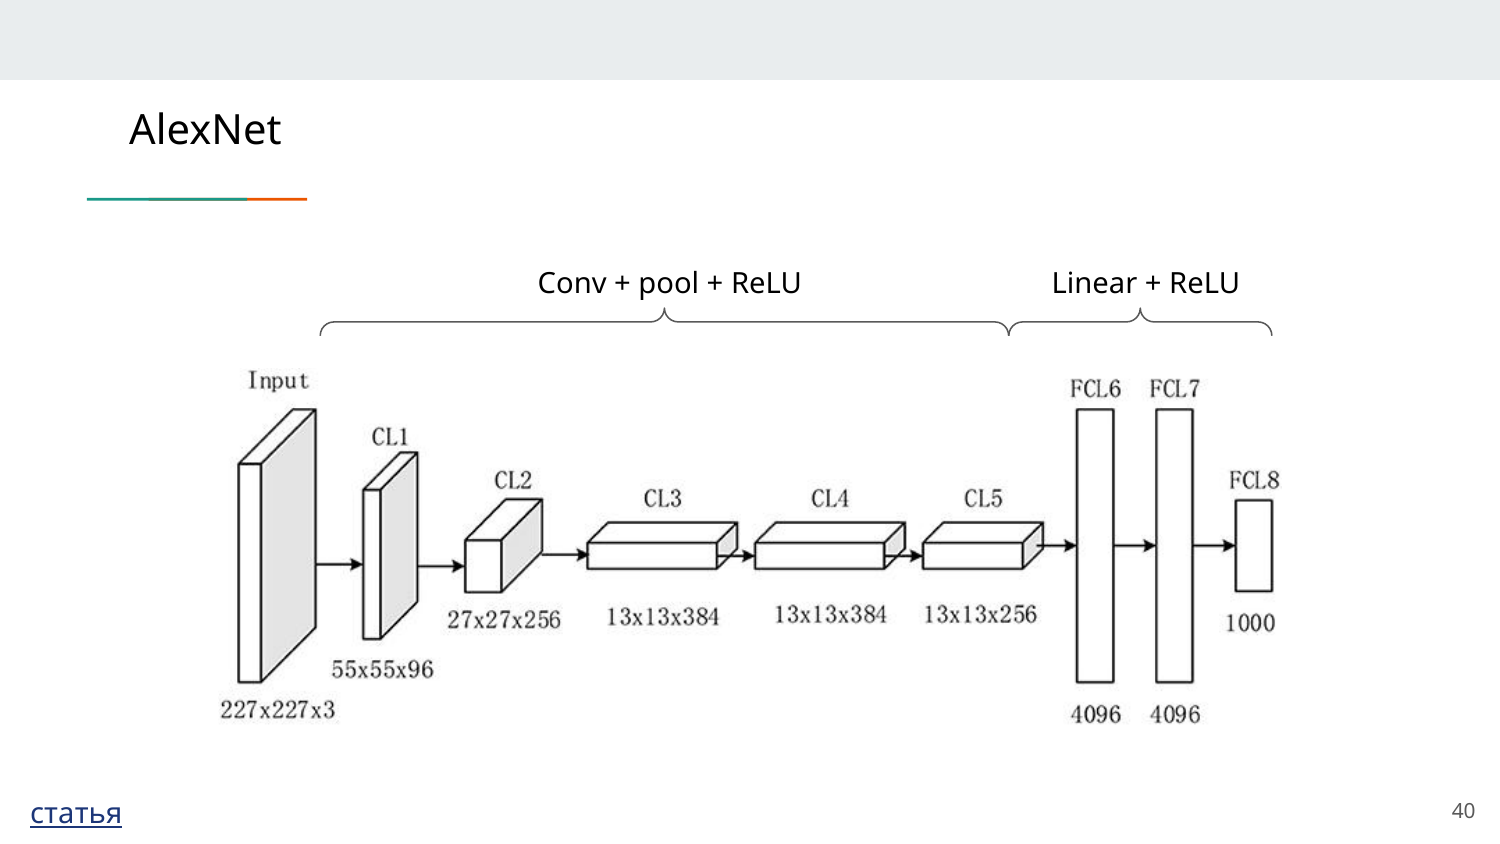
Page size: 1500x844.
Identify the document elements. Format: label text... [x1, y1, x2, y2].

text_box Conv + pool + ReLU [522, 249, 866, 317]
slide_number ‹#› [1400, 779, 1491, 844]
text_box [320, 317, 1009, 336]
picture [218, 367, 1282, 726]
text_box Linear + ReLU [1036, 249, 1421, 317]
title AlexNet [114, 87, 1500, 176]
text_box статья [15, 779, 140, 823]
text_box [1008, 317, 1272, 336]
